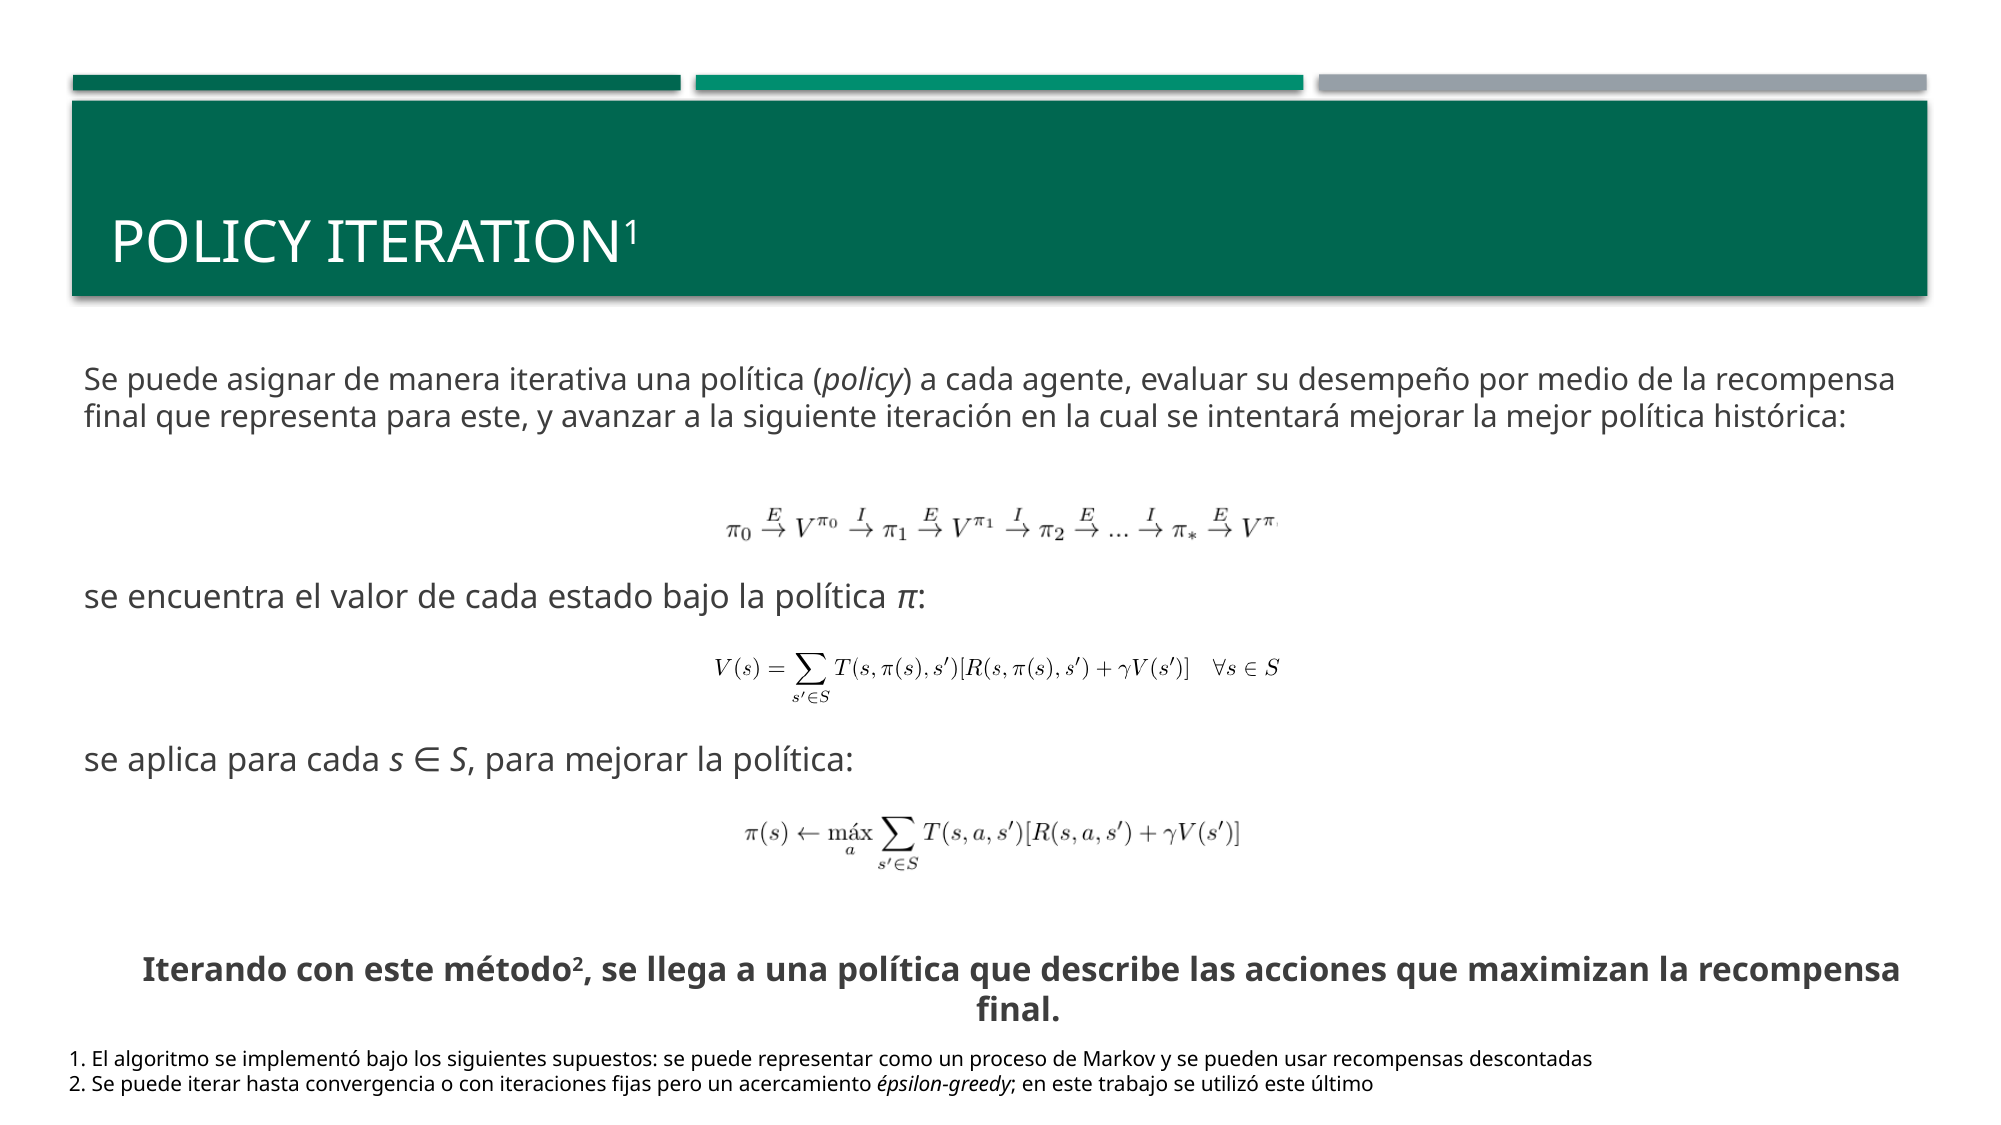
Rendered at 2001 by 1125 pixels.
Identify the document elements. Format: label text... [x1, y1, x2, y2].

text_box Iterando con este método2, se llega a una política que describe las acciones que maximizan la recompensa final. [118, 940, 1928, 1036]
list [714, 486, 1279, 558]
title Policy iteration1 [95, 115, 1905, 282]
text_box 1. El algoritmo se implementó bajo los siguientes supuestos: se puede representar como un proceso de Markov y se pueden usar recompensas descontadas 2. Se puede iterar hasta convergencia o con iteraciones fijas pero un acercamiento épsilon-greedy; en este trabajo se utilizó este último [68, 1045, 1879, 1096]
text_box se encuentra el valor de cada estado bajo la política π: [68, 560, 1925, 631]
text_box se aplica para cada s ∈ S, para mejorar la política: [68, 722, 1925, 793]
text_box Se puede asignar de manera iterativa una política (policy) a cada agente, evaluar su desempeño por medio de la recompensa final que representa para este, y avanzar a la siguiente iteración en la cual se intentará mejorar la mejor política histórica: [68, 334, 1925, 459]
picture [696, 627, 1297, 719]
picture [731, 789, 1263, 876]
